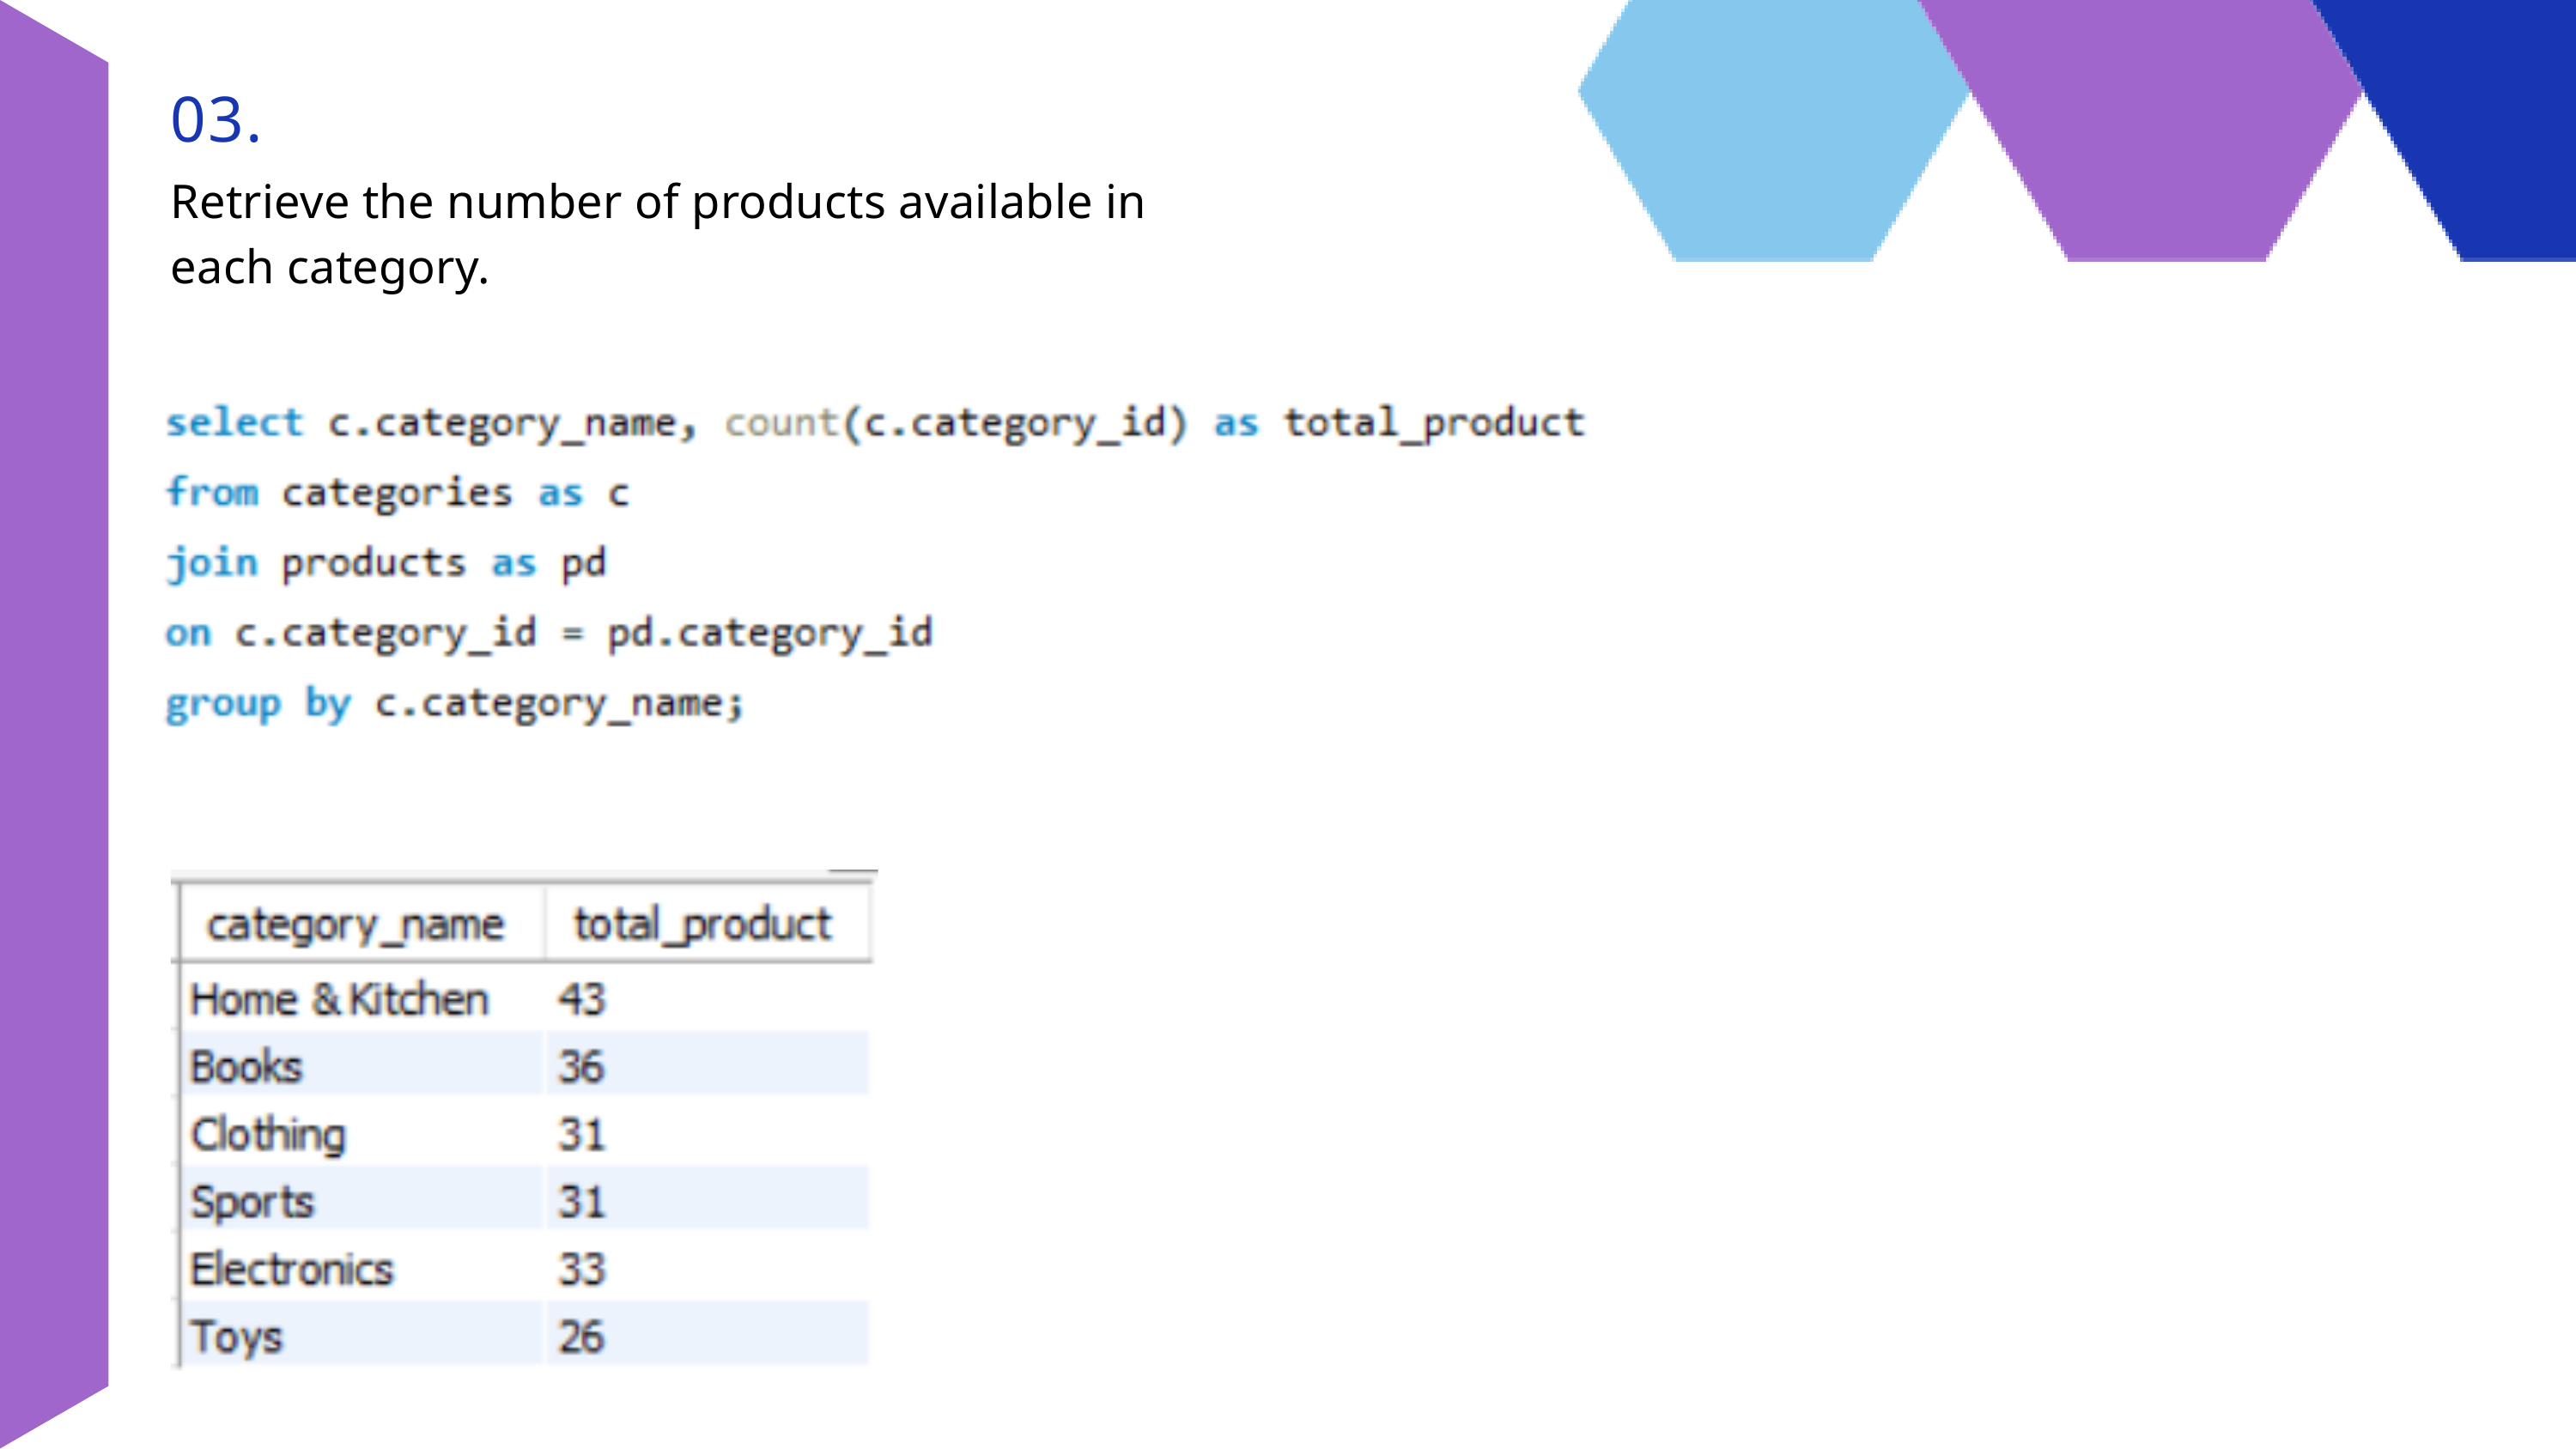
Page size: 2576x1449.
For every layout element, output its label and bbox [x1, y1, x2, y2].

text_box [1577, 0, 2576, 262]
text_box [170, 870, 878, 1375]
text_box [170, 80, 1151, 289]
text_box [0, 615, 725, 834]
text_box [144, 378, 1614, 756]
